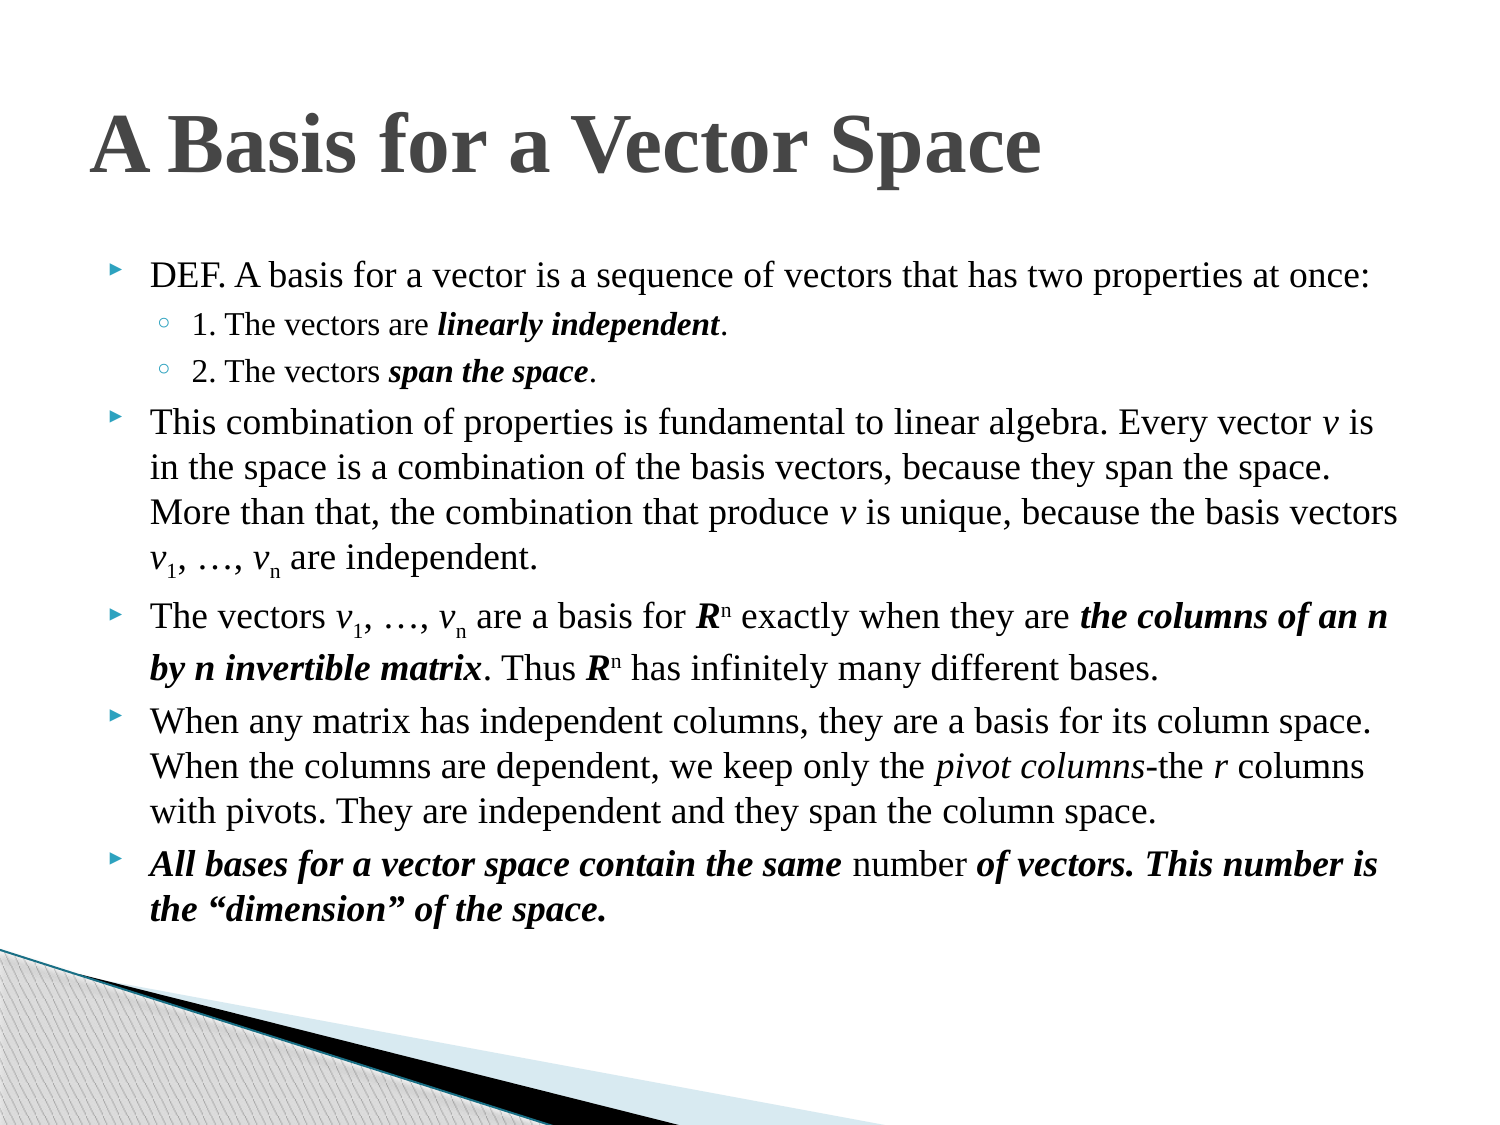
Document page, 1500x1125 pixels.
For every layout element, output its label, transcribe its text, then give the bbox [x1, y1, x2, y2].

title A Basis for a Vector Space [75, 45, 1425, 233]
list DEF. A basis for a vector is a sequence of vectors that has two properties at once: 1. The vectors are linearly independent. 2. The vectors span the space. This combination of properties is fundamental to linear algebra. Every vector v is in the space is a combination of the basis vectors, because they span the space. More than that, the combination that produce v is unique, because the basis vectors v1, …, vn are independent. The vectors v1, …, vn are a basis for Rn exactly when they are the columns of an n by n invertible matrix. Thus Rn has infinitely many different bases. When any matrix has independent columns, they are a basis for its column space. When the columns are dependent, we keep only the pivot columns-the r columns with pivots. They are independent and they span the column space. All bases for a vector space contain the same number of vectors. This number is the “dimension” of the space. [75, 243, 1425, 986]
